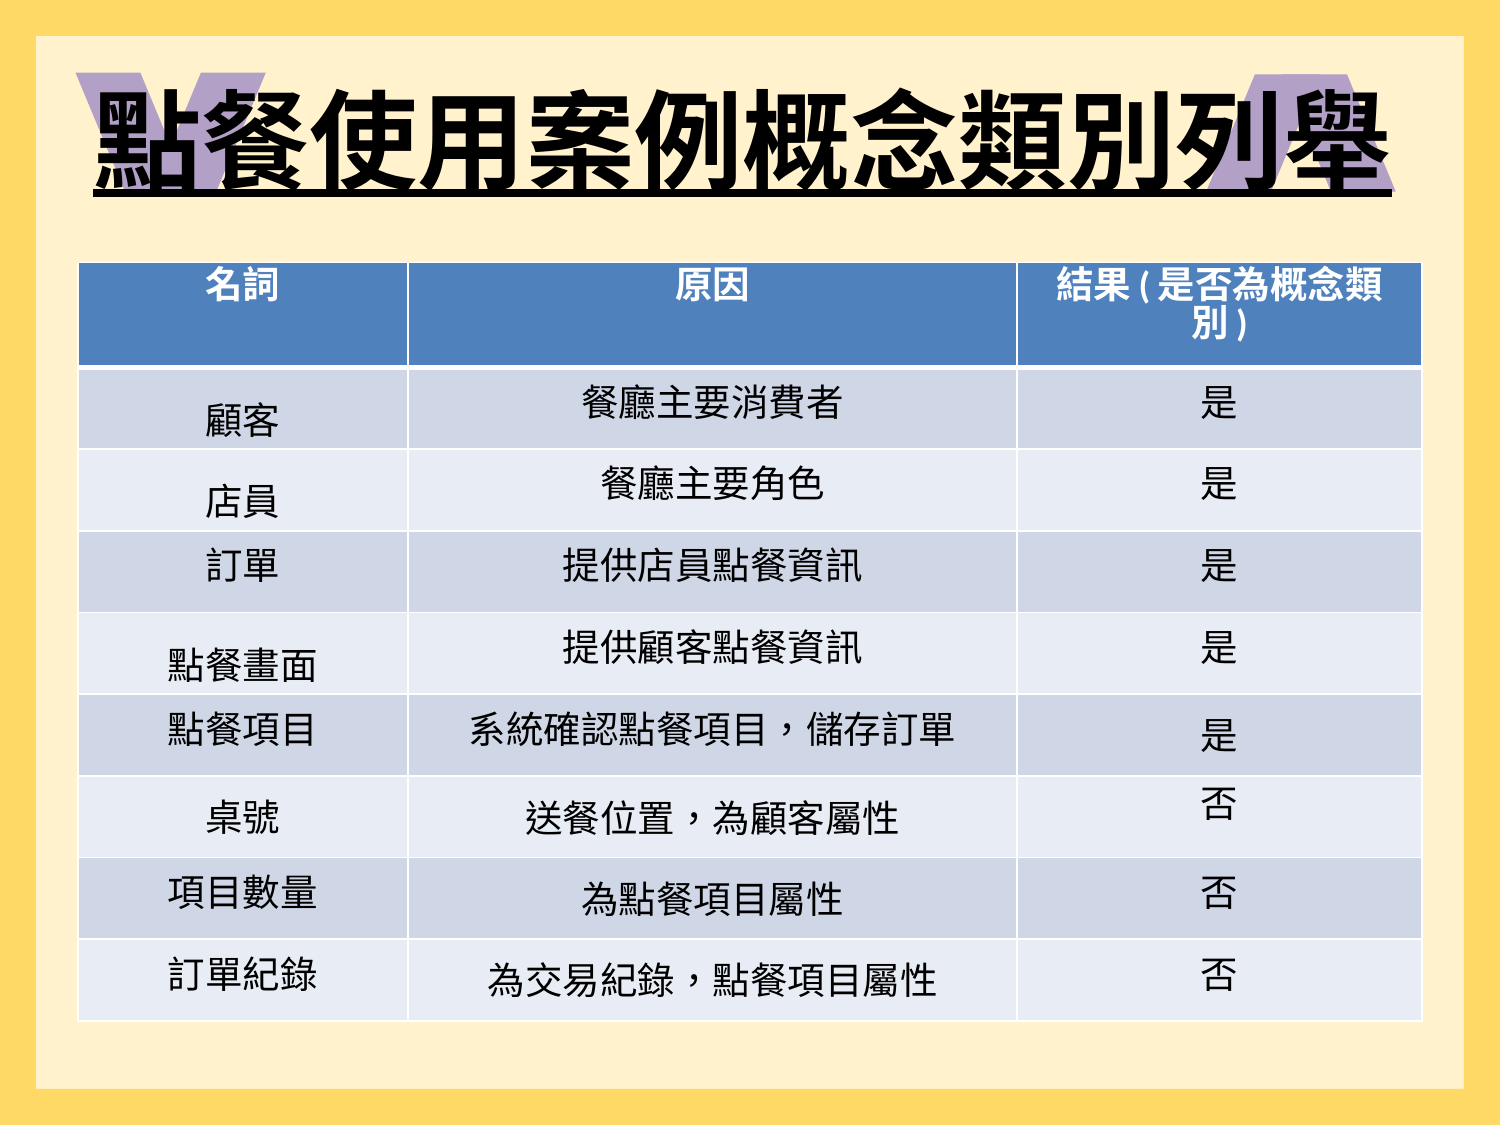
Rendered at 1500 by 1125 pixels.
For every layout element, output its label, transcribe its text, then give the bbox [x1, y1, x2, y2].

text_box [0, 0, 1500, 1125]
table_cell 送餐位置，為顧客屬性 [409, 777, 1016, 857]
table_cell 餐廳主要角色 [409, 450, 1016, 530]
table_cell 否 [1018, 858, 1421, 938]
table_cell 提供顧客點餐資訊 [409, 613, 1016, 693]
table_cell 為交易紀錄，點餐項目屬性 [409, 940, 1016, 1020]
table_cell 是 [1018, 695, 1421, 775]
table_cell 點餐畫面 [79, 613, 407, 693]
table_header 結果(是否為概念類別) [1018, 263, 1421, 365]
table_cell 是 [1018, 532, 1421, 612]
table_cell 項目數量 [79, 858, 407, 938]
table_header 名詞 [79, 263, 407, 365]
table_cell 桌號 [79, 777, 407, 857]
table_cell 否 [1018, 940, 1421, 1020]
table_cell 訂單 [79, 532, 407, 612]
text_box 點餐使用案例概念類別列舉 [78, 65, 1422, 211]
table_cell 系統確認點餐項目，儲存訂單 [409, 695, 1016, 775]
table_cell 訂單紀錄 [79, 940, 407, 1020]
table_cell 是 [1018, 370, 1421, 448]
table_cell 餐廳主要消費者 [409, 370, 1016, 448]
table_cell 顧客 [79, 370, 407, 448]
table_cell 點餐項目 [79, 695, 407, 775]
table_cell 店員 [79, 450, 407, 530]
table_header 原因 [409, 263, 1016, 365]
table_cell 為點餐項目屬性 [409, 858, 1016, 938]
table_cell 是 [1018, 613, 1421, 693]
table_cell 否 [1018, 777, 1421, 857]
table_cell 是 [1018, 450, 1421, 530]
table_cell 提供店員點餐資訊 [409, 532, 1016, 612]
